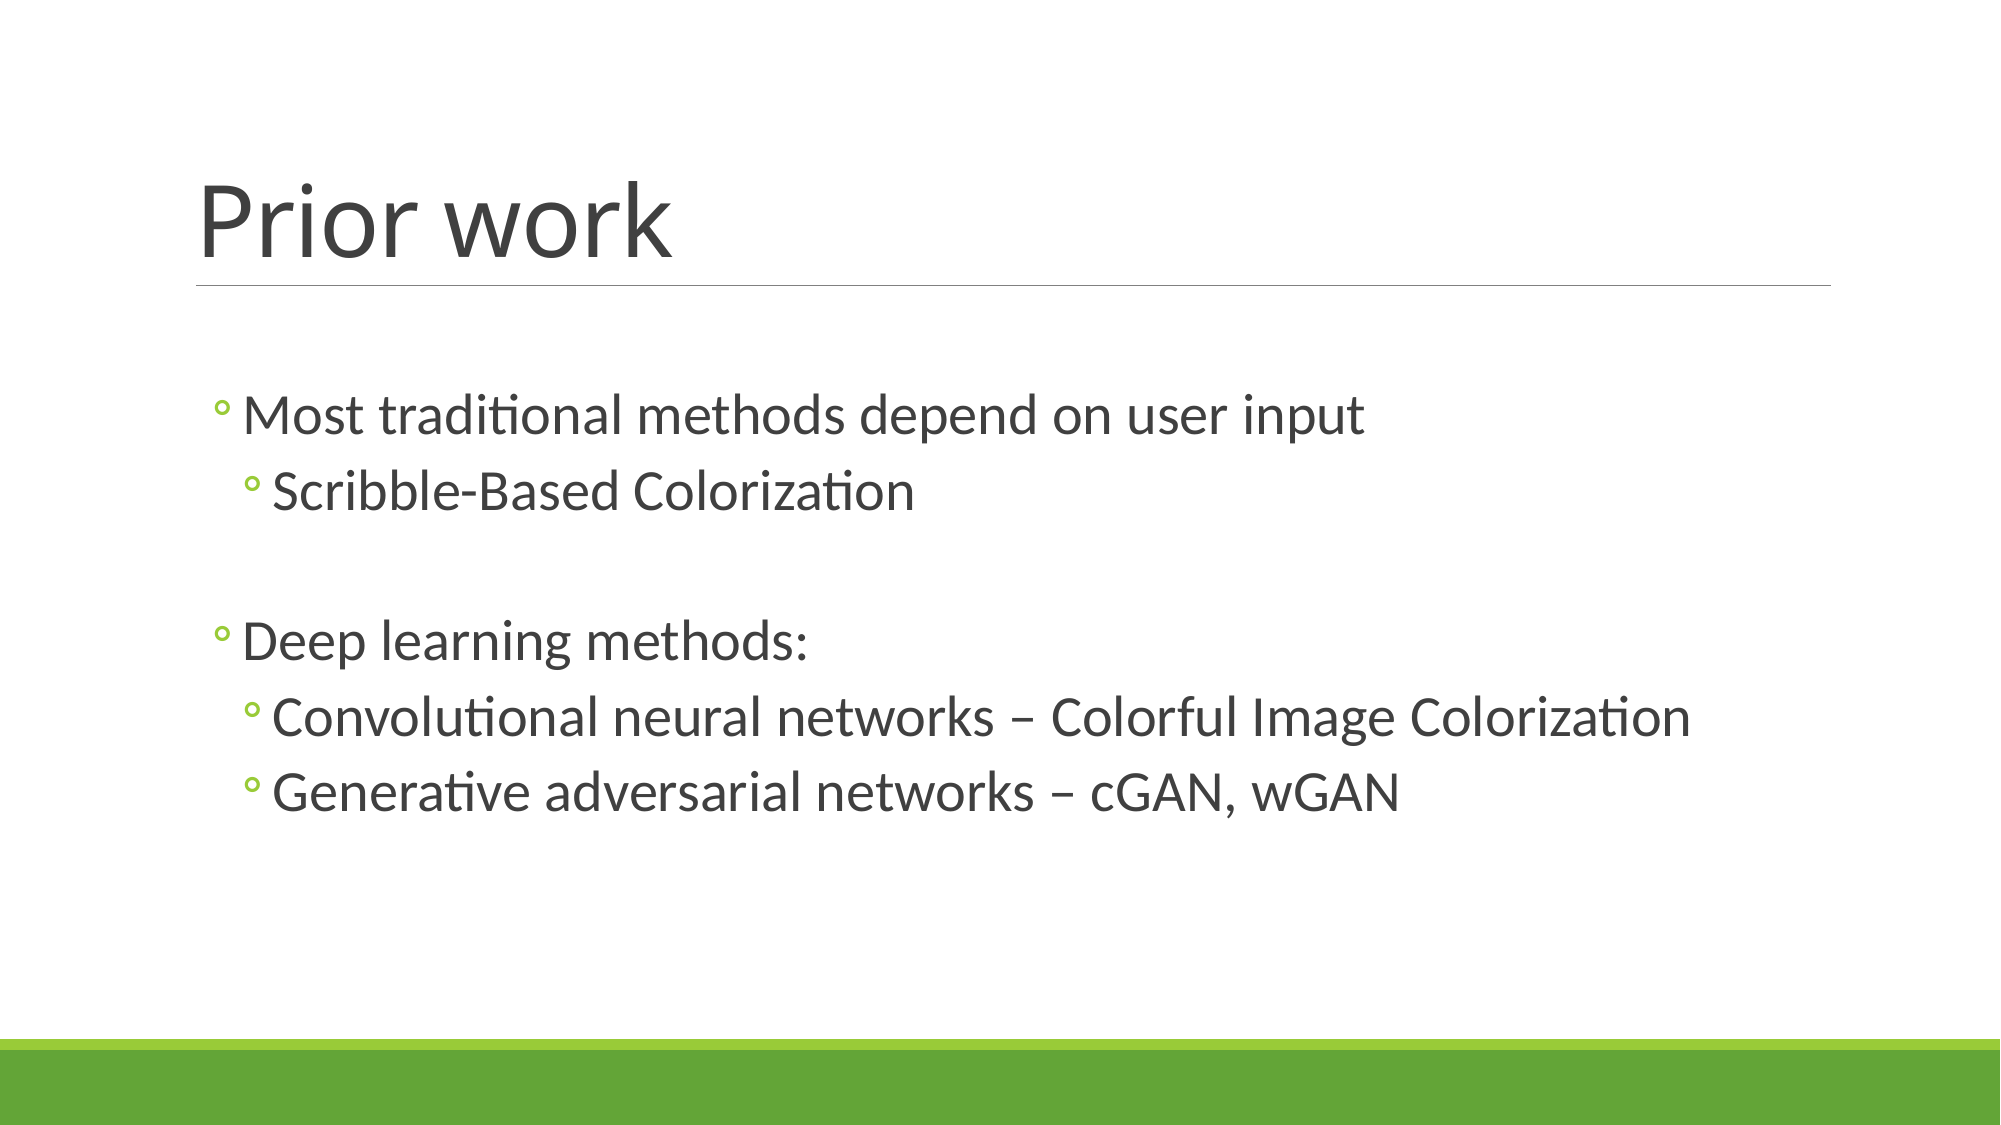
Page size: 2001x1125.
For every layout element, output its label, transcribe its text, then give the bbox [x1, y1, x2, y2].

list Most traditional methods depend on user input Scribble-Based Colorization Deep learning methods: Convolutional neural networks – Colorful Image Colorization Generative adversarial networks – cGAN, wGAN [180, 302, 1830, 963]
title Prior work [180, 47, 1830, 285]
